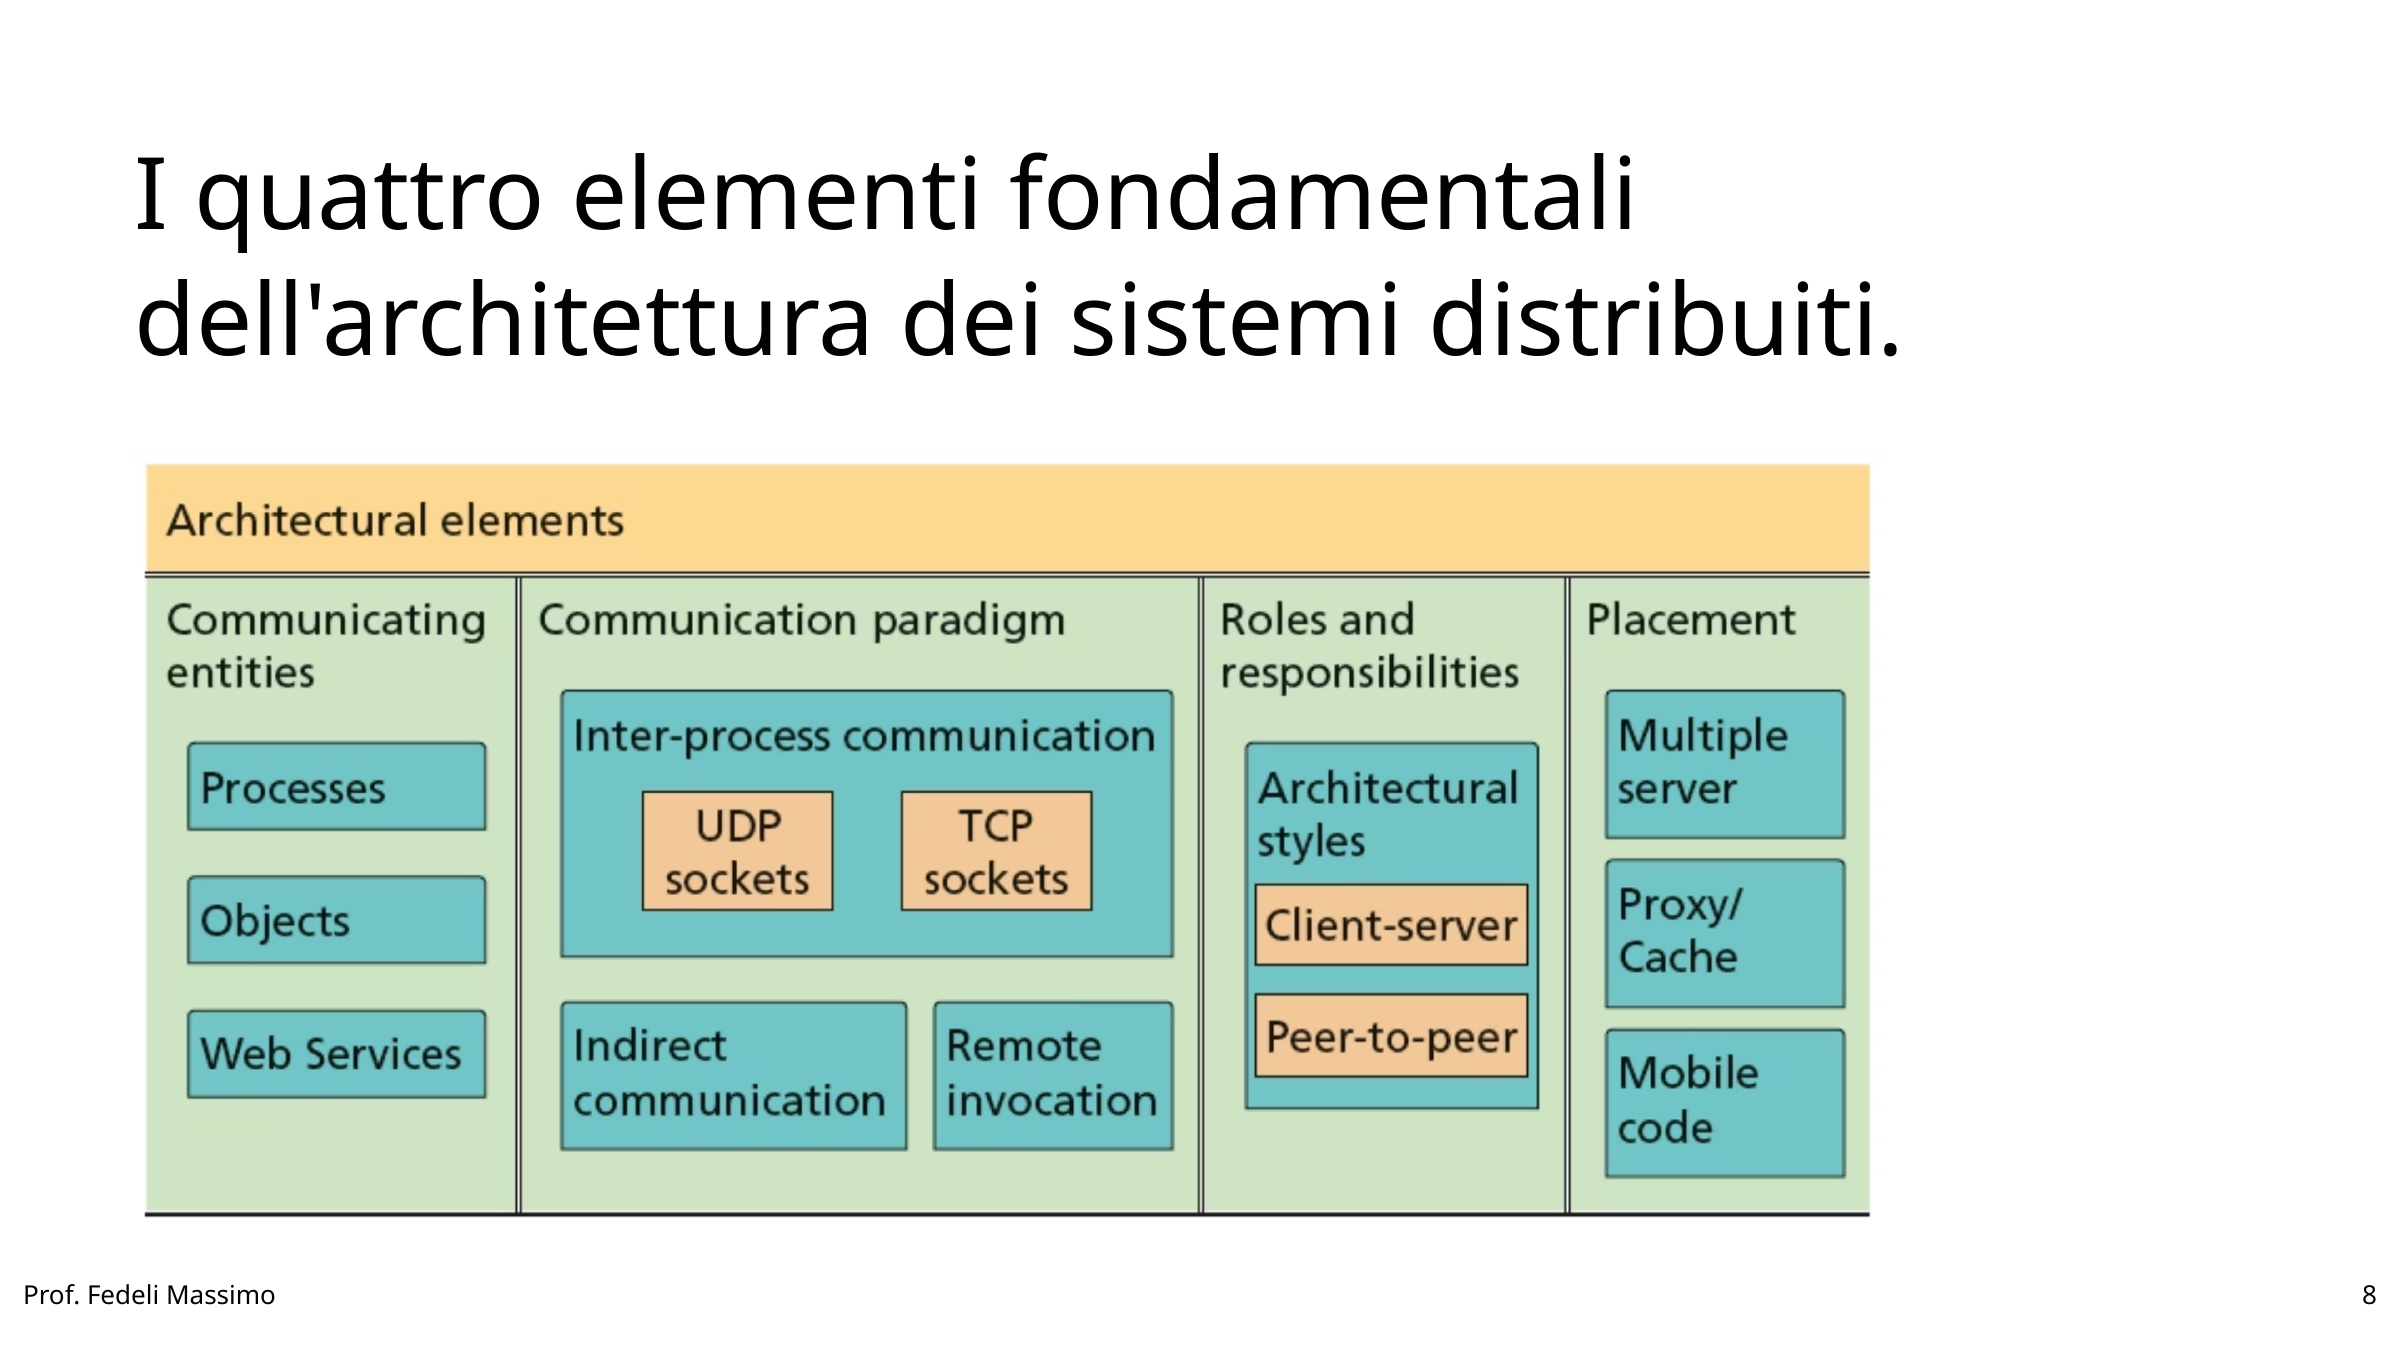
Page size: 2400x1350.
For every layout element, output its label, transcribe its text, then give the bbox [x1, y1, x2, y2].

text_box I quattro elementi fondamentali dell'architettura dei sistemi distribuiti. [134, 123, 2266, 376]
text_box Prof. Fedeli Massimo [23, 1266, 285, 1310]
text_box 8 [2333, 1266, 2377, 1310]
picture [134, 451, 1882, 1227]
